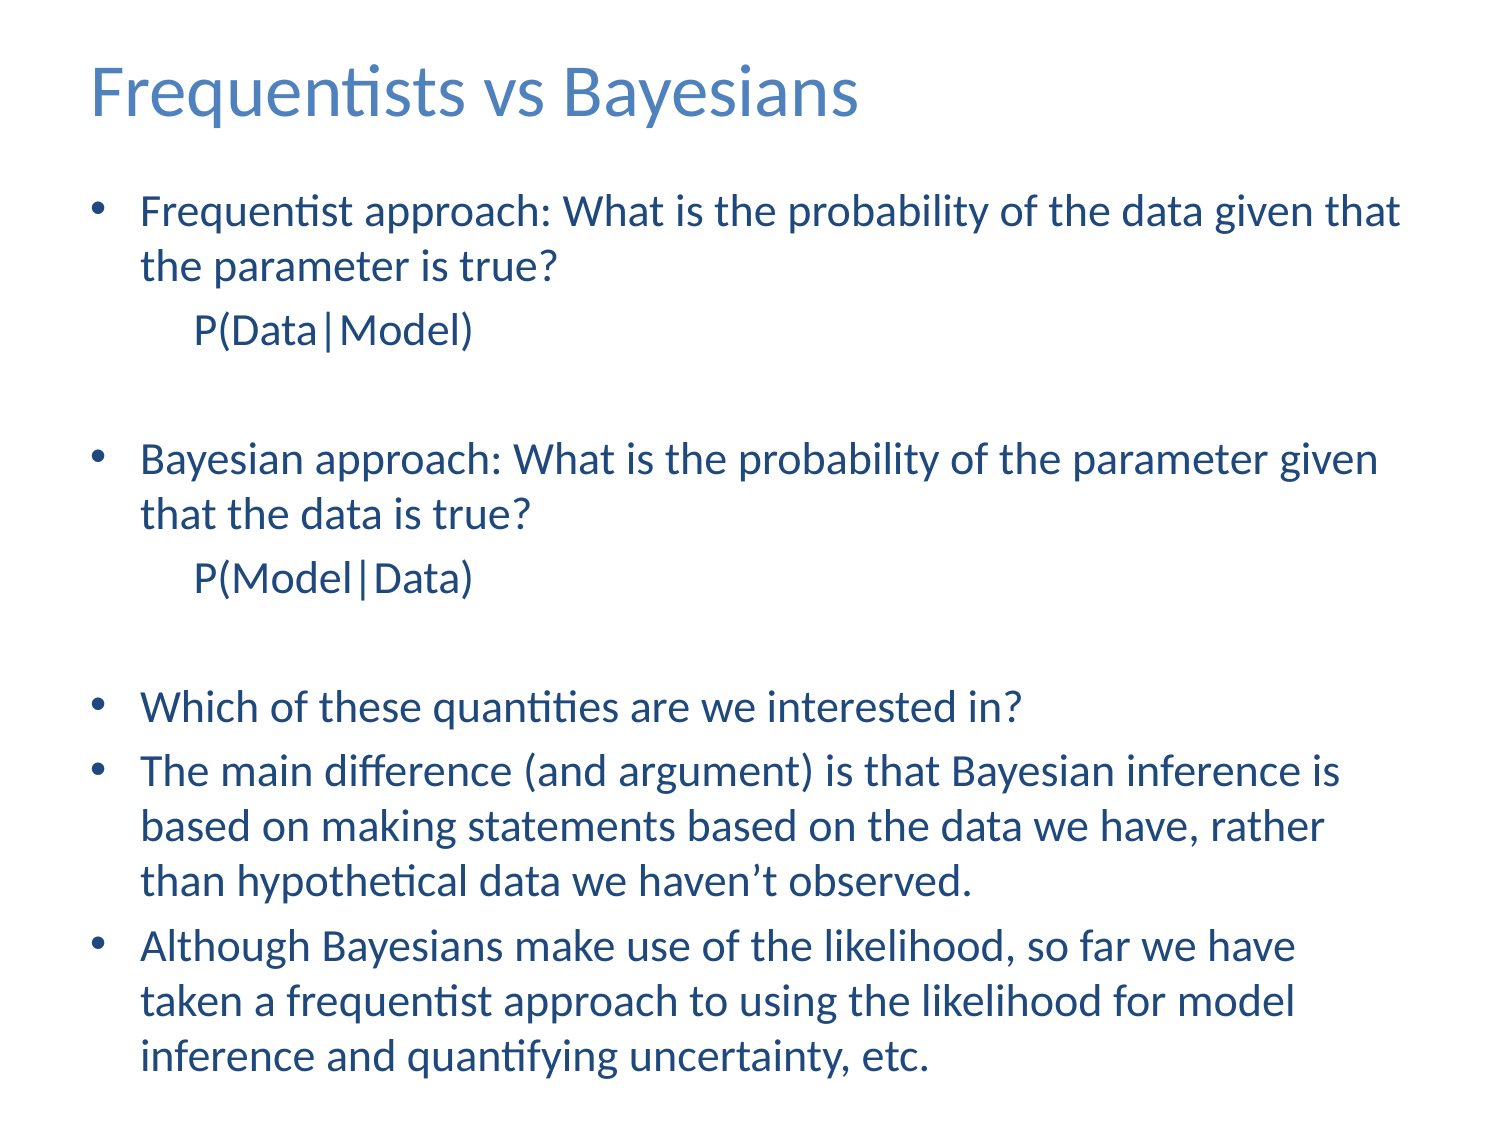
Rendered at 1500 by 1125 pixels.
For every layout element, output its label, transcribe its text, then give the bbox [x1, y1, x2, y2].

title Frequentists vs Bayesians [75, 30, 1425, 144]
list Frequentist approach: What is the probability of the data given that the parameter is true? P(Data|Model) Bayesian approach: What is the probability of the parameter given that the data is true? P(Model|Data) Which of these quantities are we interested in? The main difference (and argument) is that Bayesian inference is based on making statements based on the data we have, rather than hypothetical data we haven’t observed. Although Bayesians make use of the likelihood, so far we have taken a frequentist approach to using the likelihood for model inference and quantifying uncertainty, etc. [75, 172, 1425, 1090]
